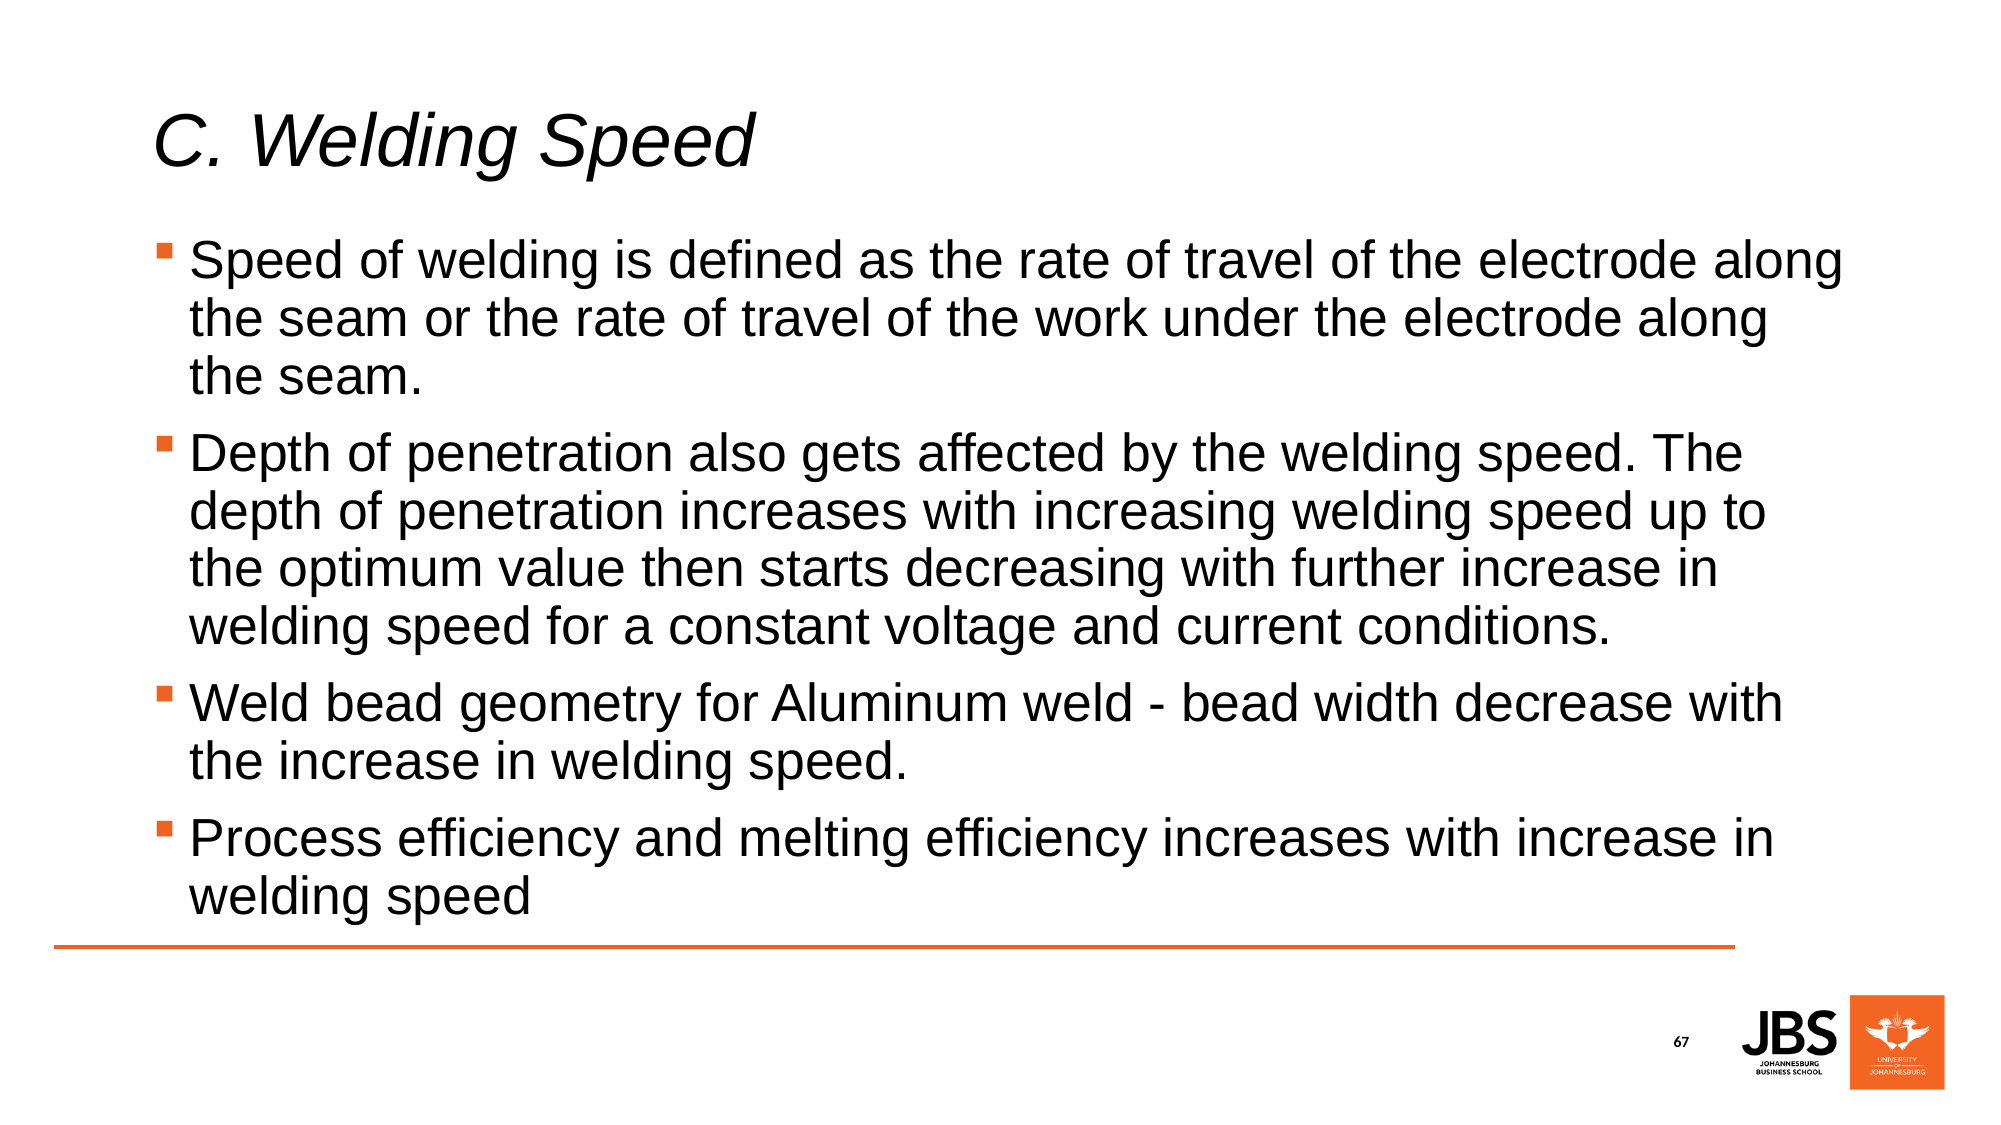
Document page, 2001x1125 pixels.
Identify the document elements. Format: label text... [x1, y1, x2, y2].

title C. Welding Speed [137, 59, 1863, 224]
list Speed of welding is defined as the rate of travel of the electrode along the seam or the rate of travel of the work under the electrode along the seam. Depth of penetration also gets affected by the welding speed. The depth of penetration increases with increasing welding speed up to the optimum value then starts decreasing with further increase in welding speed for a constant voltage and current conditions. Weld bead geometry for Aluminum weld - bead width decrease with the increase in welding speed. Process efficiency and melting efficiency increases with increase in welding speed [137, 224, 1863, 939]
picture [1728, 981, 1958, 1103]
